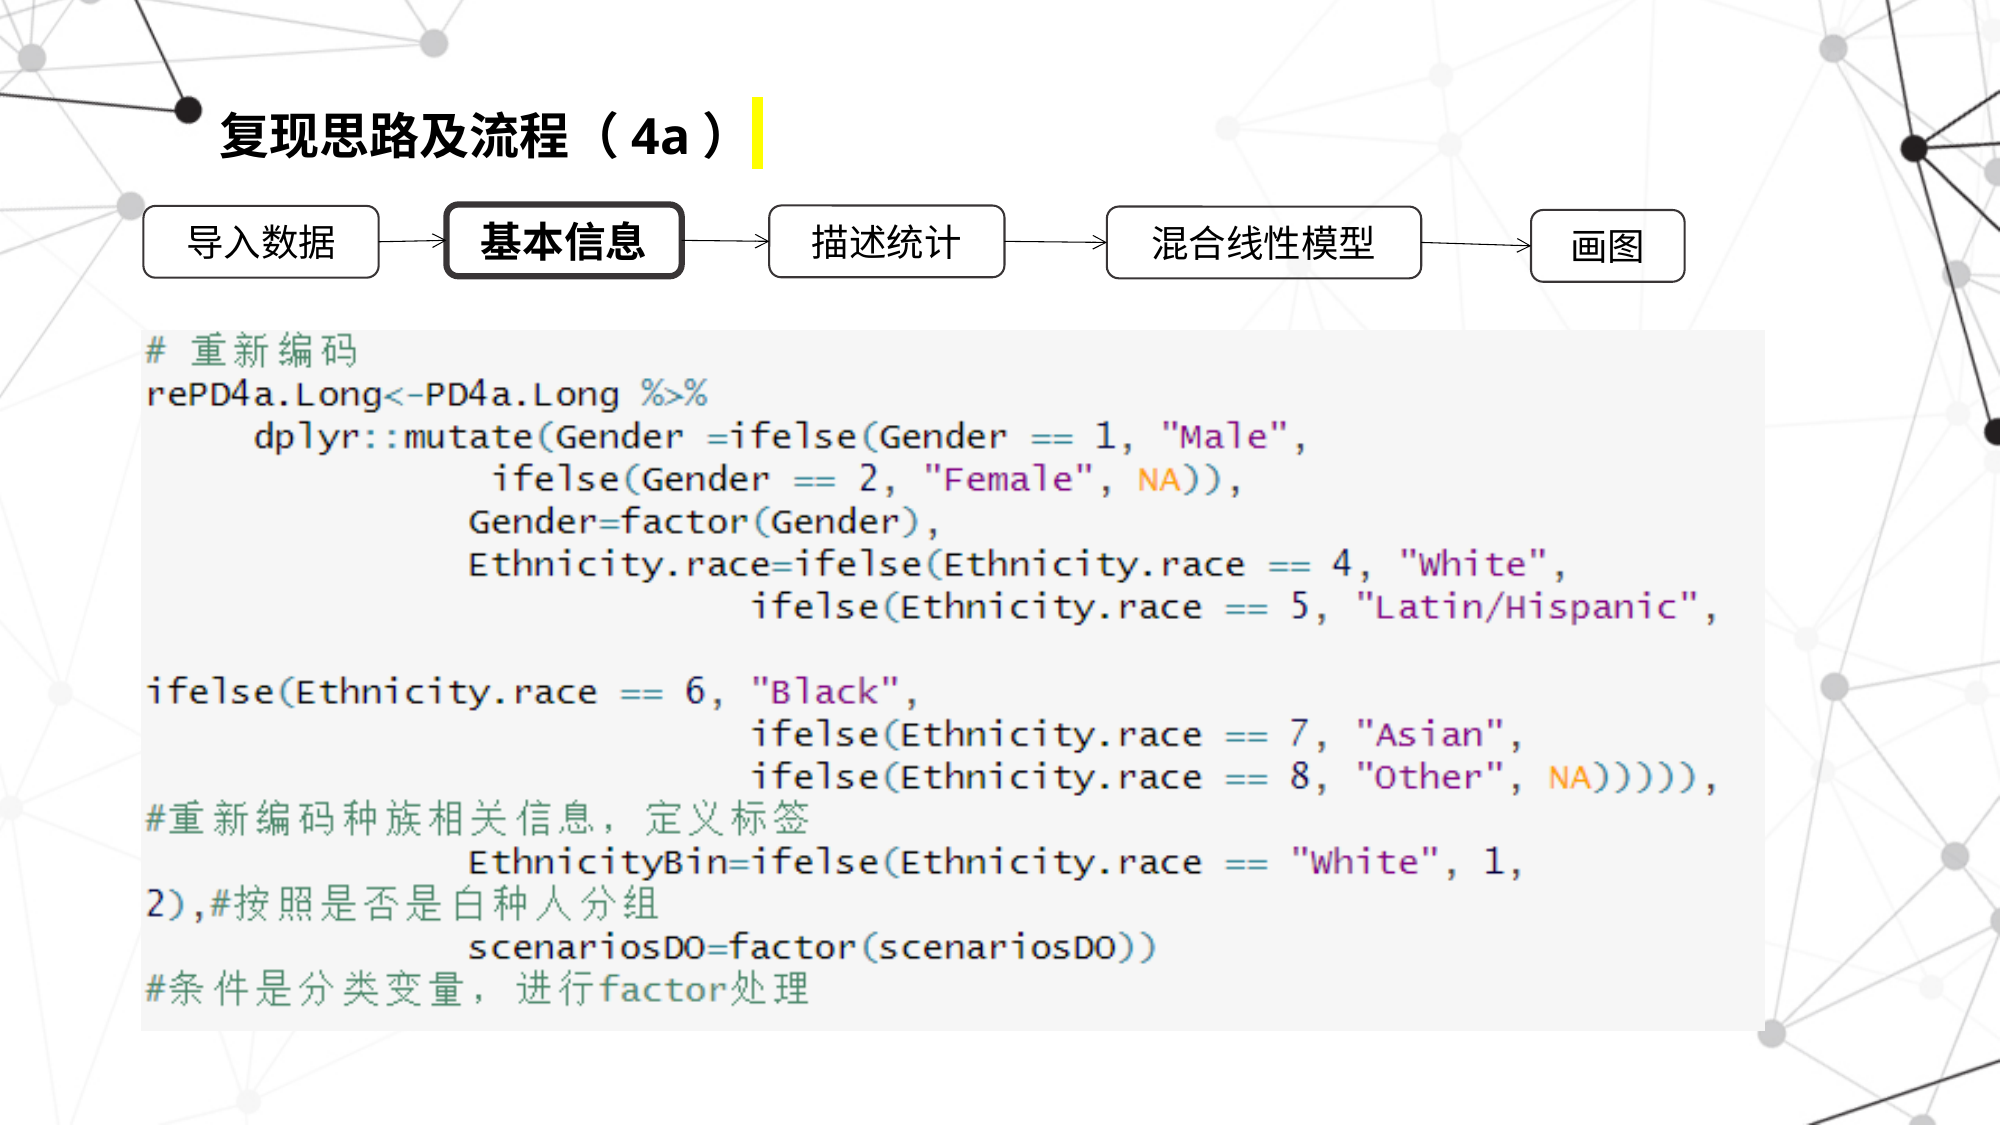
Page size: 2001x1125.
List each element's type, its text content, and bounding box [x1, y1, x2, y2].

text_box 描述统计 [768, 204, 1006, 279]
picture [0, 0, 2000, 1125]
text_box 混合线性模型 [1105, 205, 1423, 280]
title 复现思路及流程（4a） [204, 97, 1796, 173]
text_box 导入数据 [142, 204, 380, 279]
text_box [1421, 242, 1532, 246]
text_box 画图 [1529, 208, 1686, 283]
text_box 基本信息 [445, 203, 683, 278]
